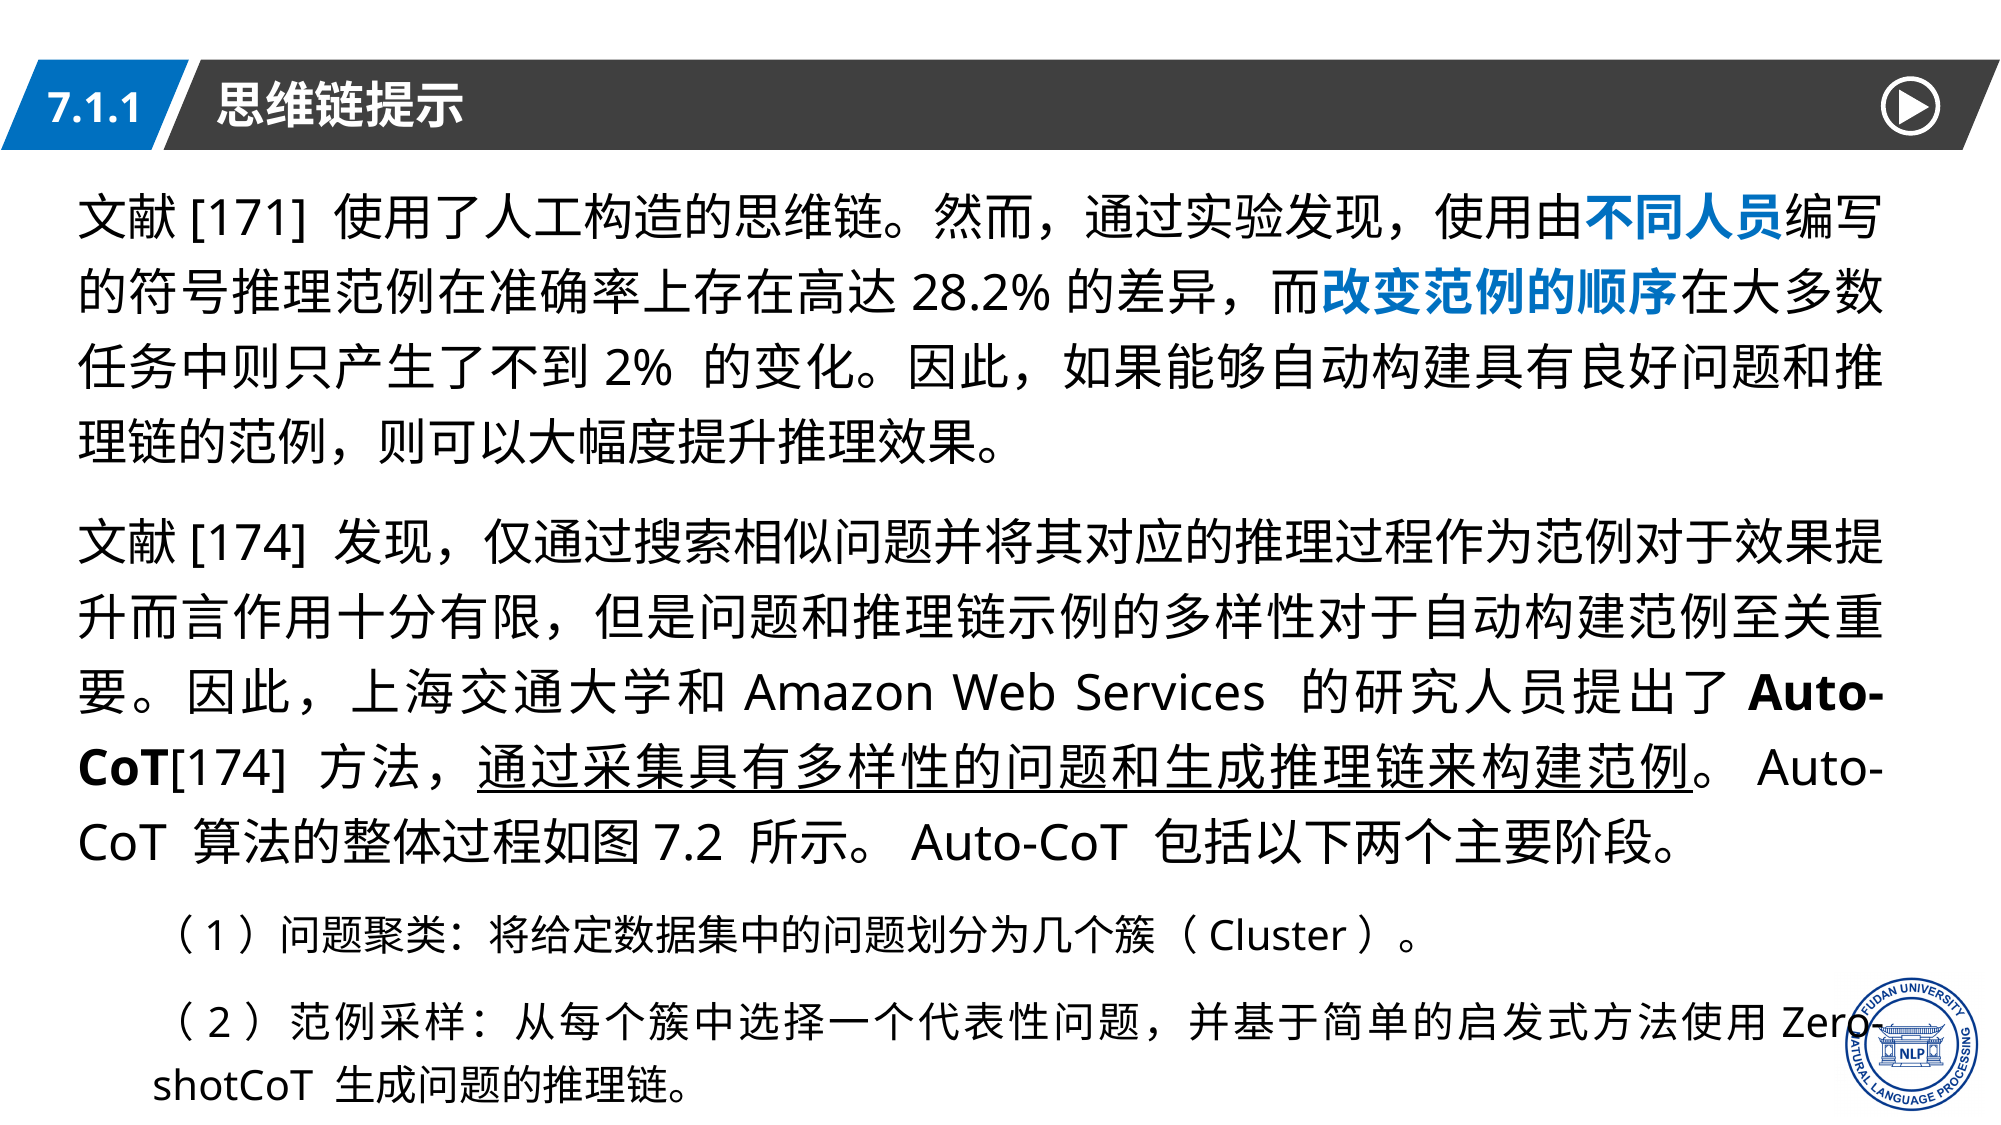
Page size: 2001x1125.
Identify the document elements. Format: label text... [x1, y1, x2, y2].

text_box 7.1.1 [26, 73, 164, 138]
text_box 文献[171] 使用了人工构造的思维链。然而，通过实验发现，使用由不同人员编写的符号推理范例在准确率上存在高达28.2%的差异，而改变范例的顺序在大多数任务中则只产生了不到2% 的变化。因此，如果能够自动构建具有良好问题和推理链的范例，则可以大幅度提升推理效果。 文献[174] 发现，仅通过搜索相似问题并将其对应的推理过程作为范例对于效果提升而言作用十分有限，但是问题和推理链示例的多样性对于自动构建范例至关重要。因此，上海交通大学和Amazon Web Services 的研究人员提出了Auto-CoT[174] 方法，通过采集具有多样性的问题和生成推理链来构建范例。Auto-CoT 算法的整体过程如图7.2 所示。Auto-CoT 包括以下两个主要阶段。 （1）问题聚类：将给定数据集中的问题划分为几个簇（Cluster）。 （2）范例采样：从每个簇中选择一个代表性问题，并基于简单的启发式方法使用Zero-shotCoT 生成问题的推理链。 [62, 163, 1900, 1116]
picture [1834, 972, 1985, 1117]
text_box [1883, 78, 1939, 134]
text_box [32, 59, 189, 120]
text_box [163, 59, 2000, 150]
text_box [1, 89, 157, 150]
text_box 思维链提示 [200, 66, 480, 142]
